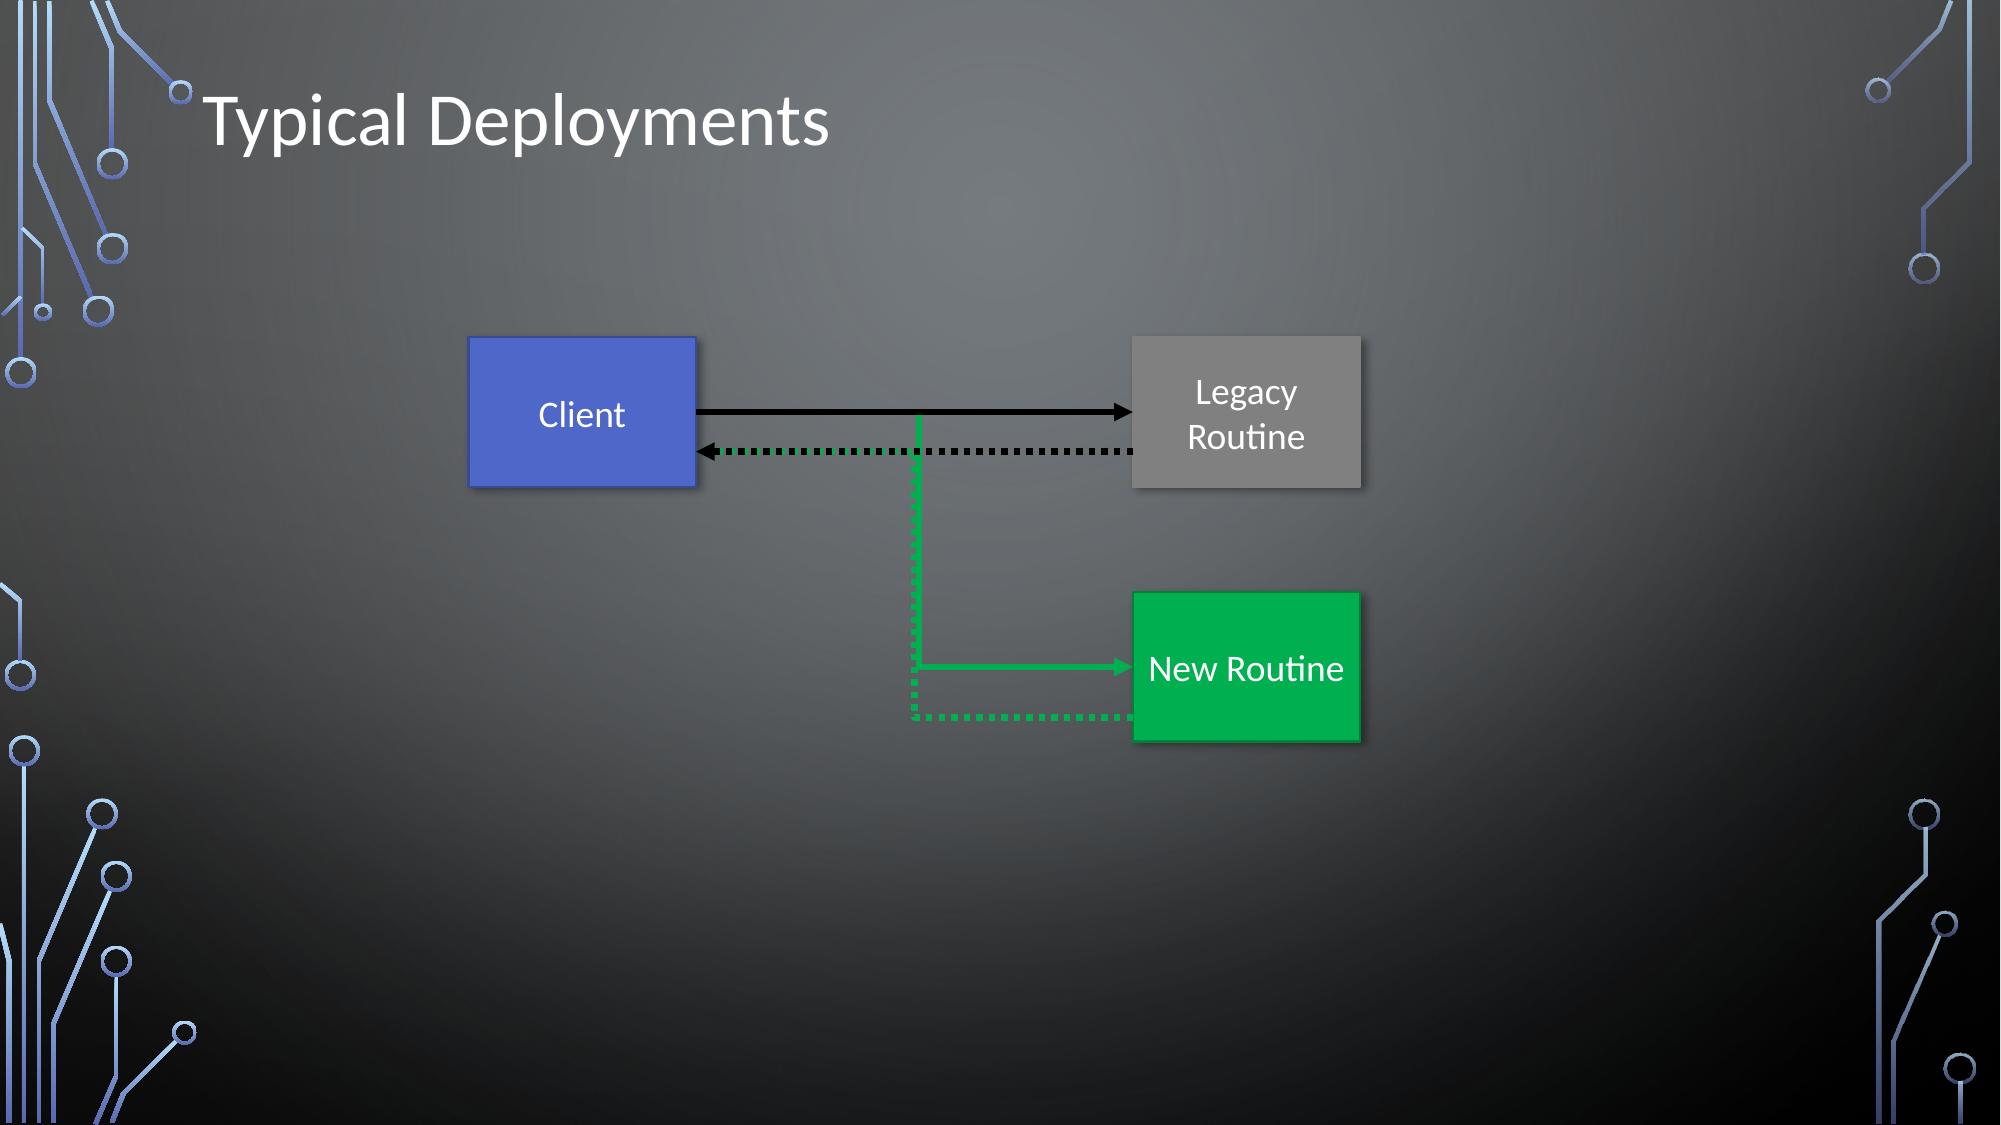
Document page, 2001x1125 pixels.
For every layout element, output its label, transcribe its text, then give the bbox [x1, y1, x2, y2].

text_box Client [467, 336, 695, 488]
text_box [695, 488, 1361, 742]
title Typical Deployments [187, 0, 1813, 243]
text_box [695, 336, 1361, 488]
